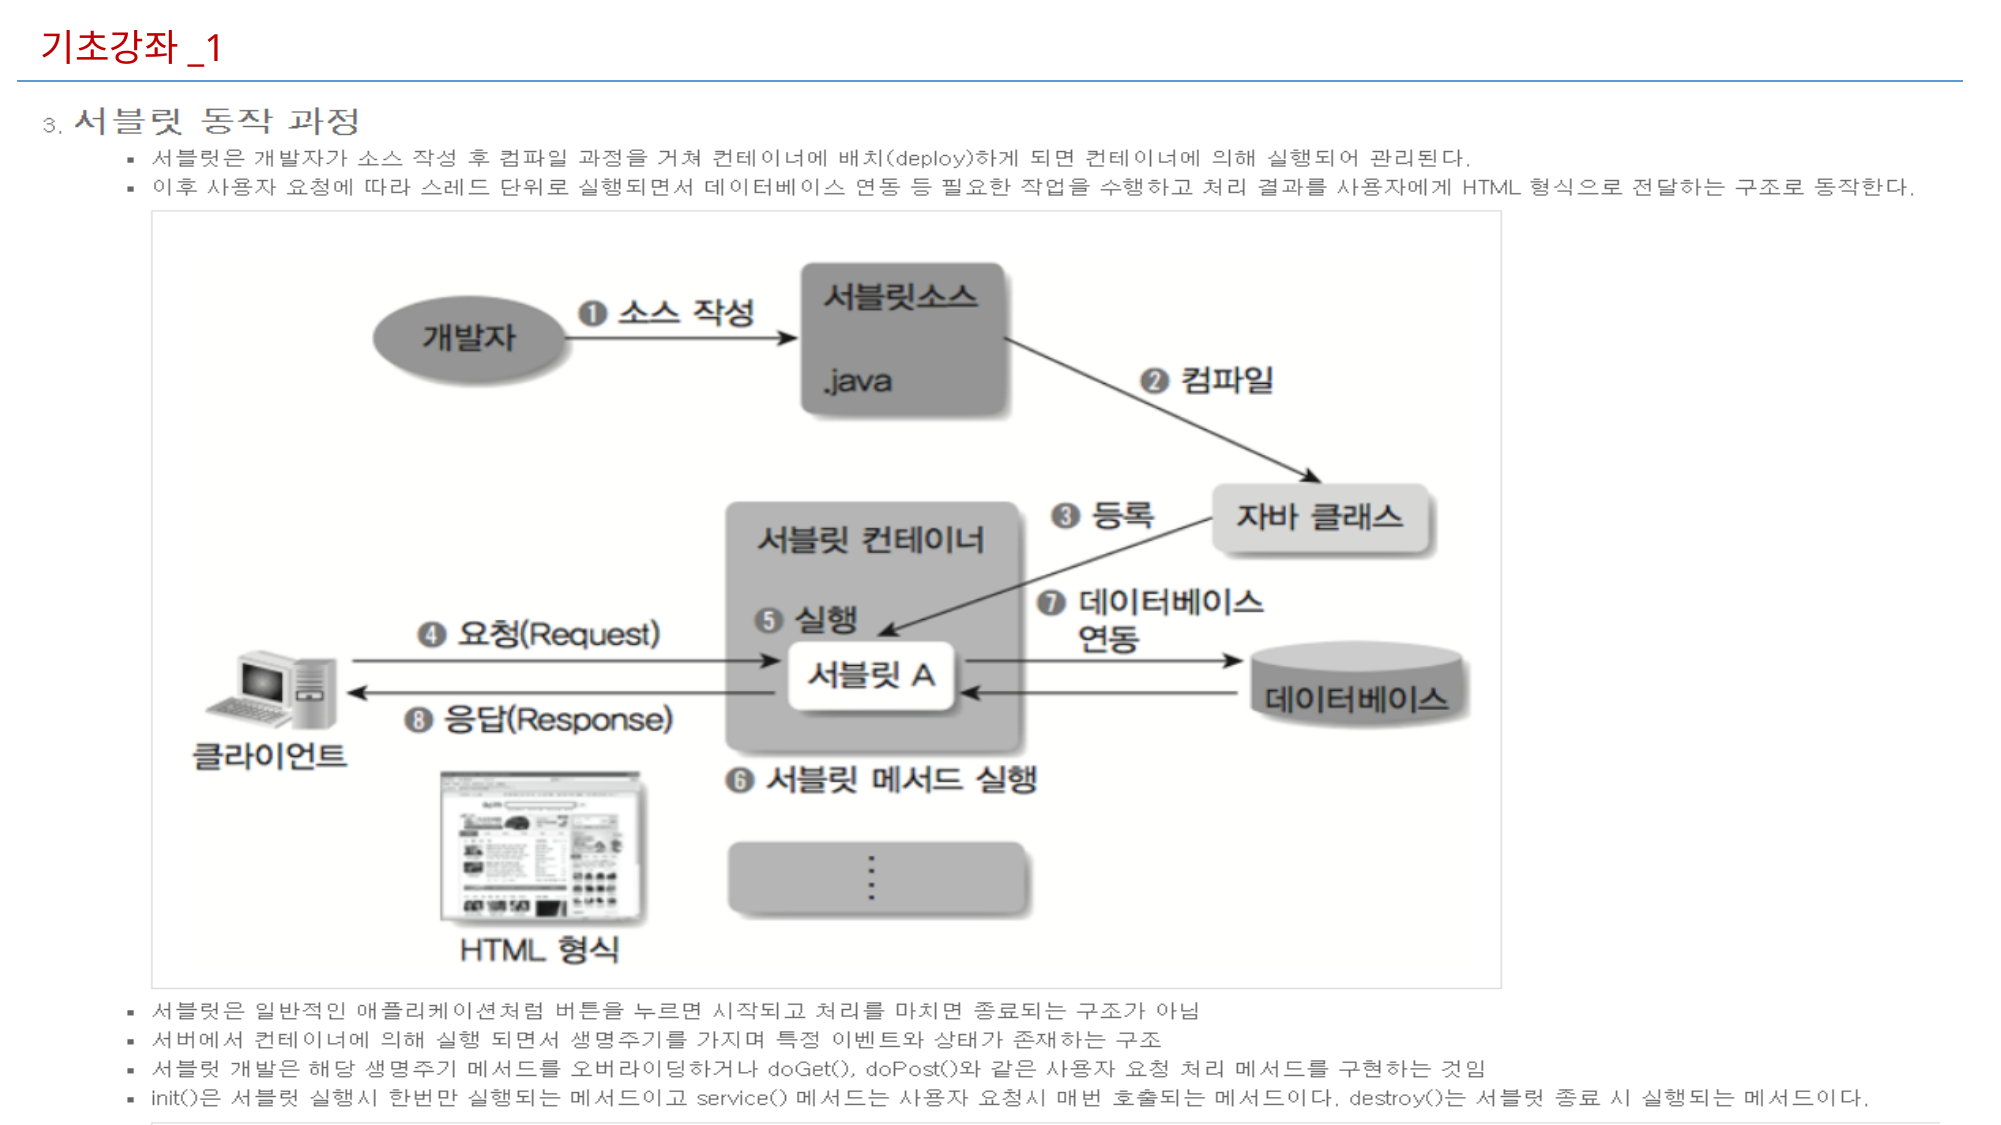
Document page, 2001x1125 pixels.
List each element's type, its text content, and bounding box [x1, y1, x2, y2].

text_box 기초강좌_1 [25, 16, 729, 77]
picture [25, 97, 1940, 1125]
